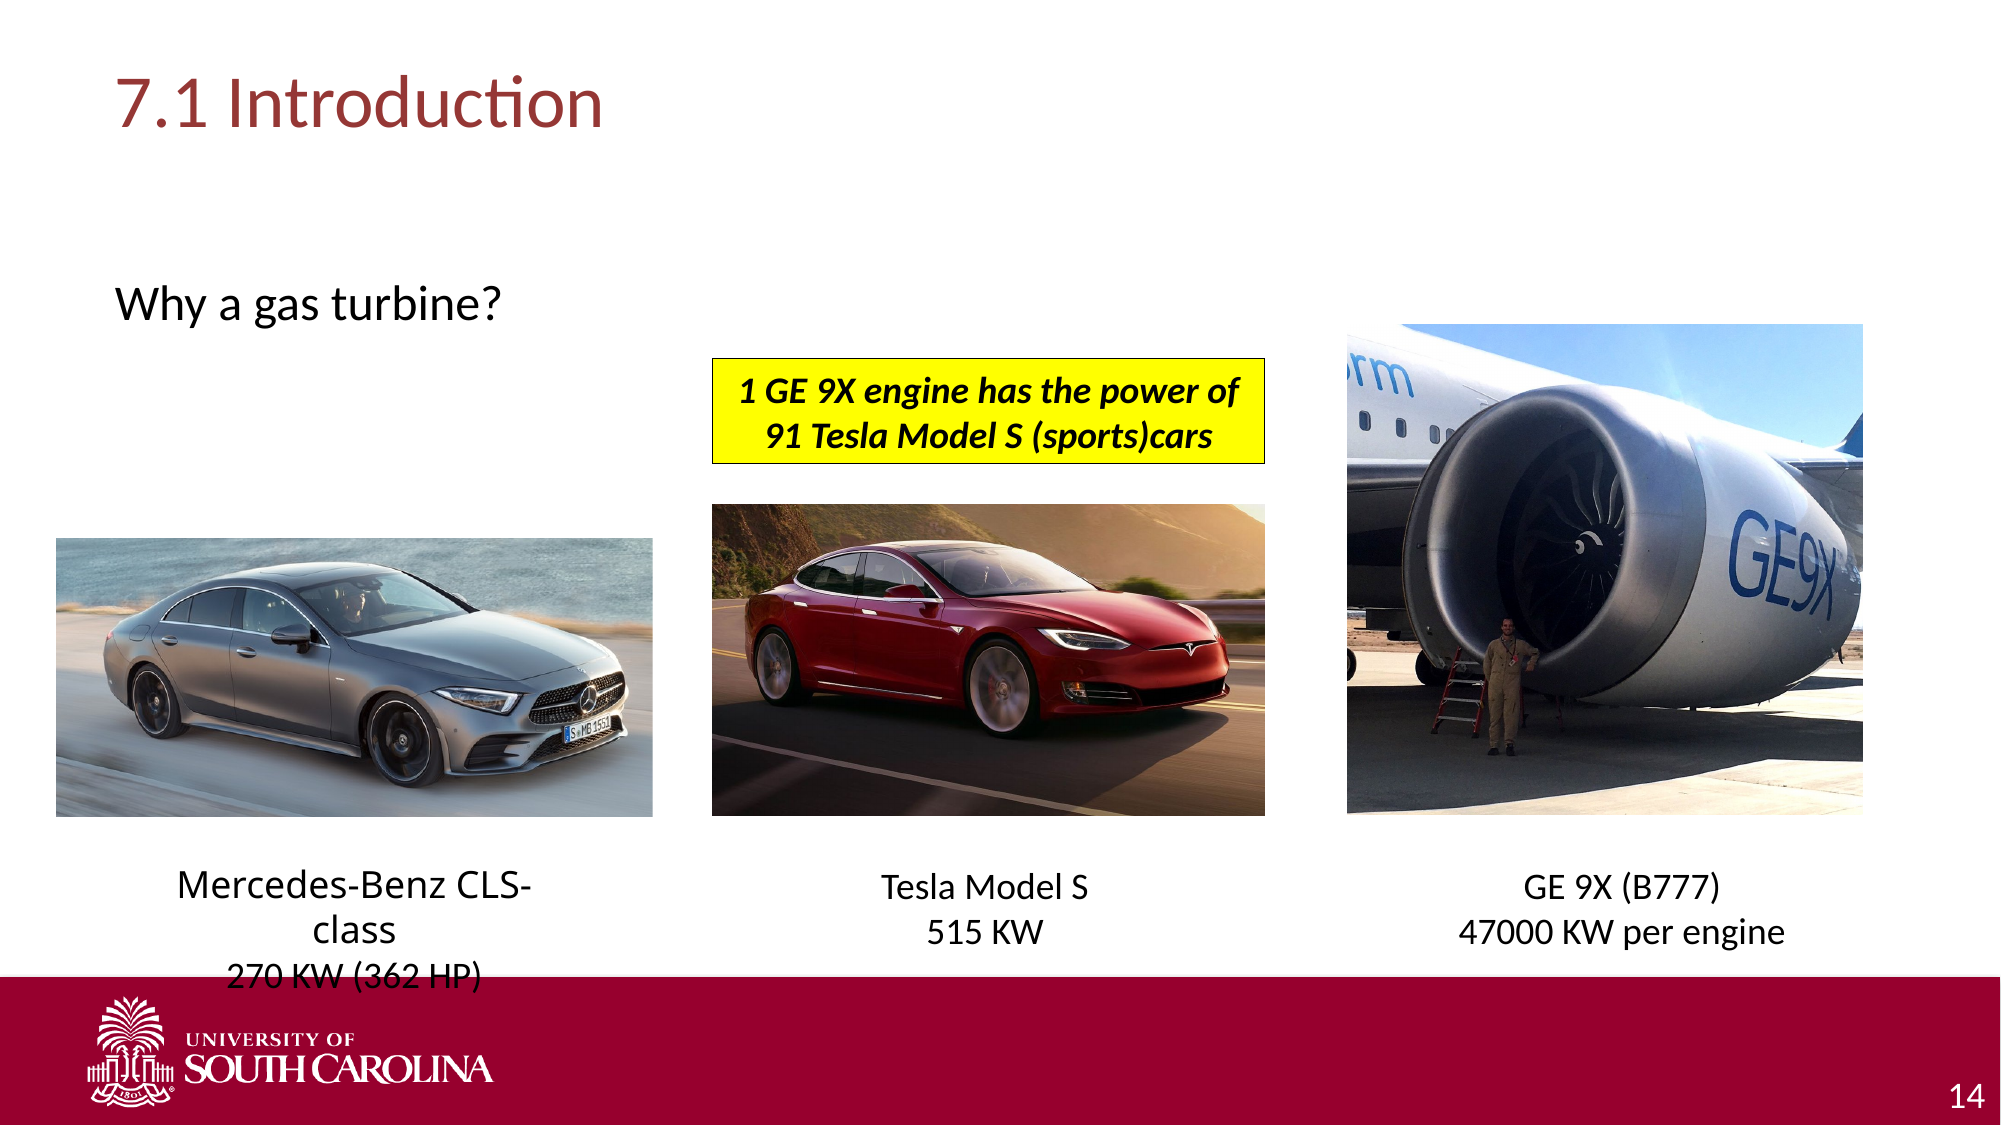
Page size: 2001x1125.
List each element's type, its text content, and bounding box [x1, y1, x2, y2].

picture [0, 979, 744, 1124]
text_box 1 GE 9X engine has the power of 91 Tesla Model S (sports)cars [712, 358, 1265, 464]
text_box GE 9X (B777) 47000 KW per engine [1427, 855, 1818, 960]
list Why a gas turbine? [99, 262, 1900, 937]
text_box Mercedes-Benz CLS-class 270 KW (362 HP) [135, 854, 573, 1004]
picture [1347, 324, 1864, 815]
title 7.1 Introduction [99, 45, 1900, 233]
picture [55, 538, 653, 817]
text_box Tesla Model S 515 KW [814, 855, 1156, 960]
picture [712, 504, 1265, 816]
